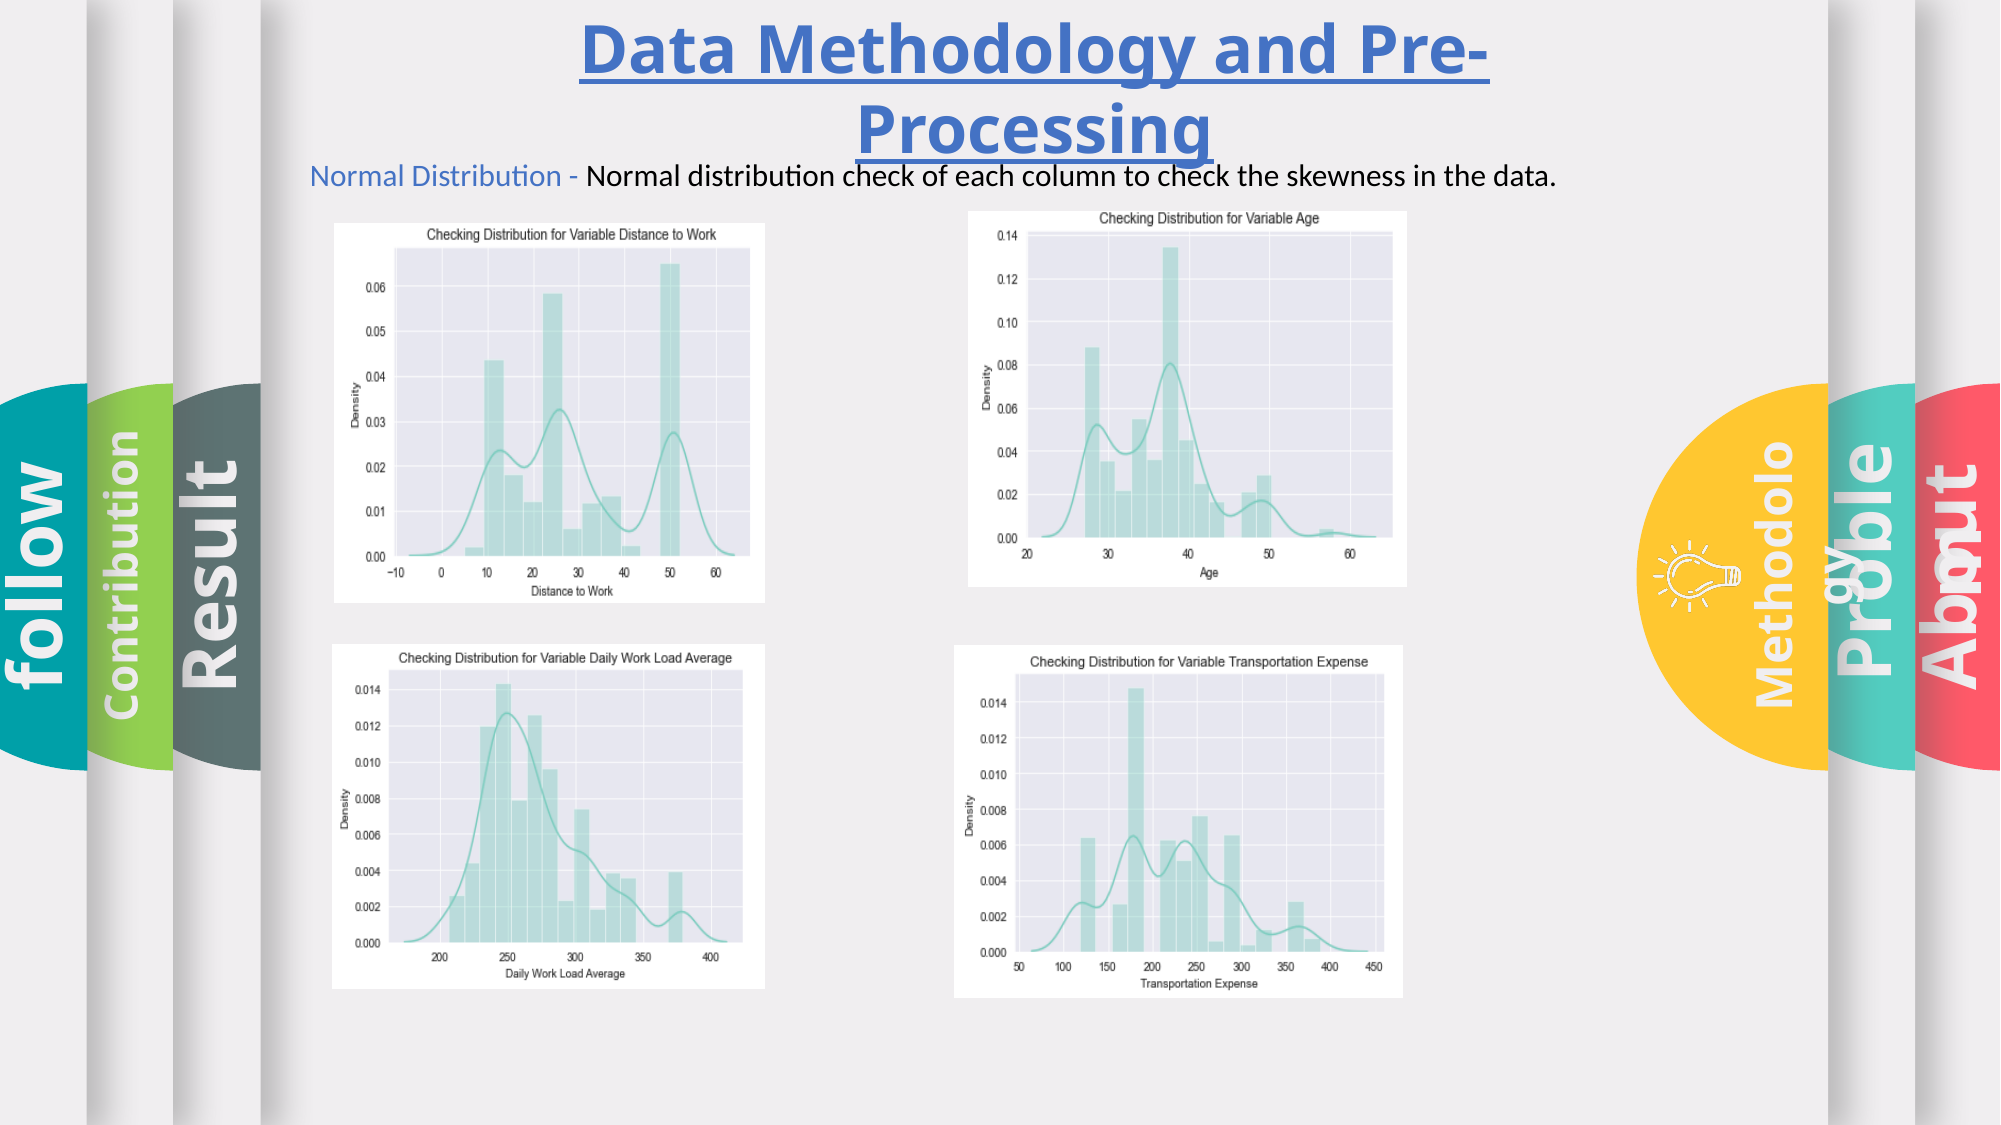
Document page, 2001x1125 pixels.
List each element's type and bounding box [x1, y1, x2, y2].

picture [968, 211, 1407, 587]
text_box [0, 0, 88, 1125]
picture [954, 645, 1403, 998]
text_box [173, 0, 261, 1125]
text_box [261, 0, 1829, 1125]
picture [332, 644, 765, 989]
text_box [1916, 0, 2000, 1125]
picture [334, 223, 765, 603]
text_box [1829, 0, 1916, 1125]
text_box [88, 0, 173, 1125]
